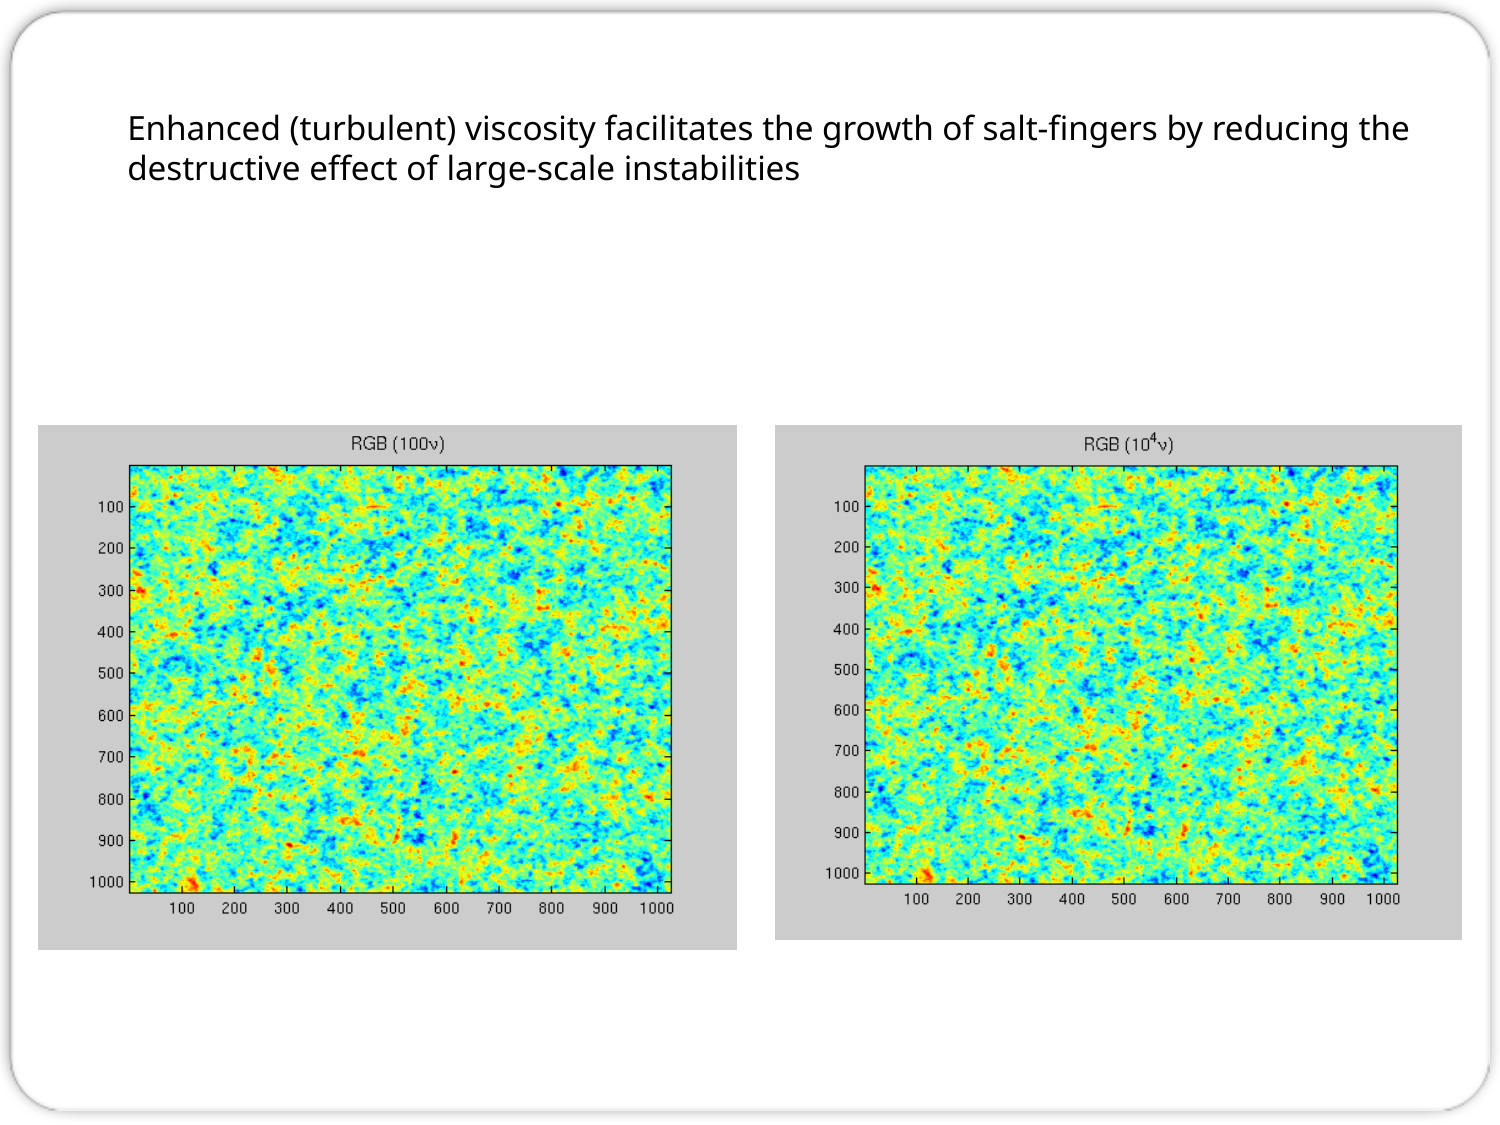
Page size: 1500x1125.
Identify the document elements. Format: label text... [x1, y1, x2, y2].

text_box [40, 427, 737, 948]
text_box Enhanced (turbulent) viscosity facilitates the growth of salt-fingers by reducing the destructive effect of large-scale instabilities [112, 99, 1438, 195]
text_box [777, 427, 1462, 939]
